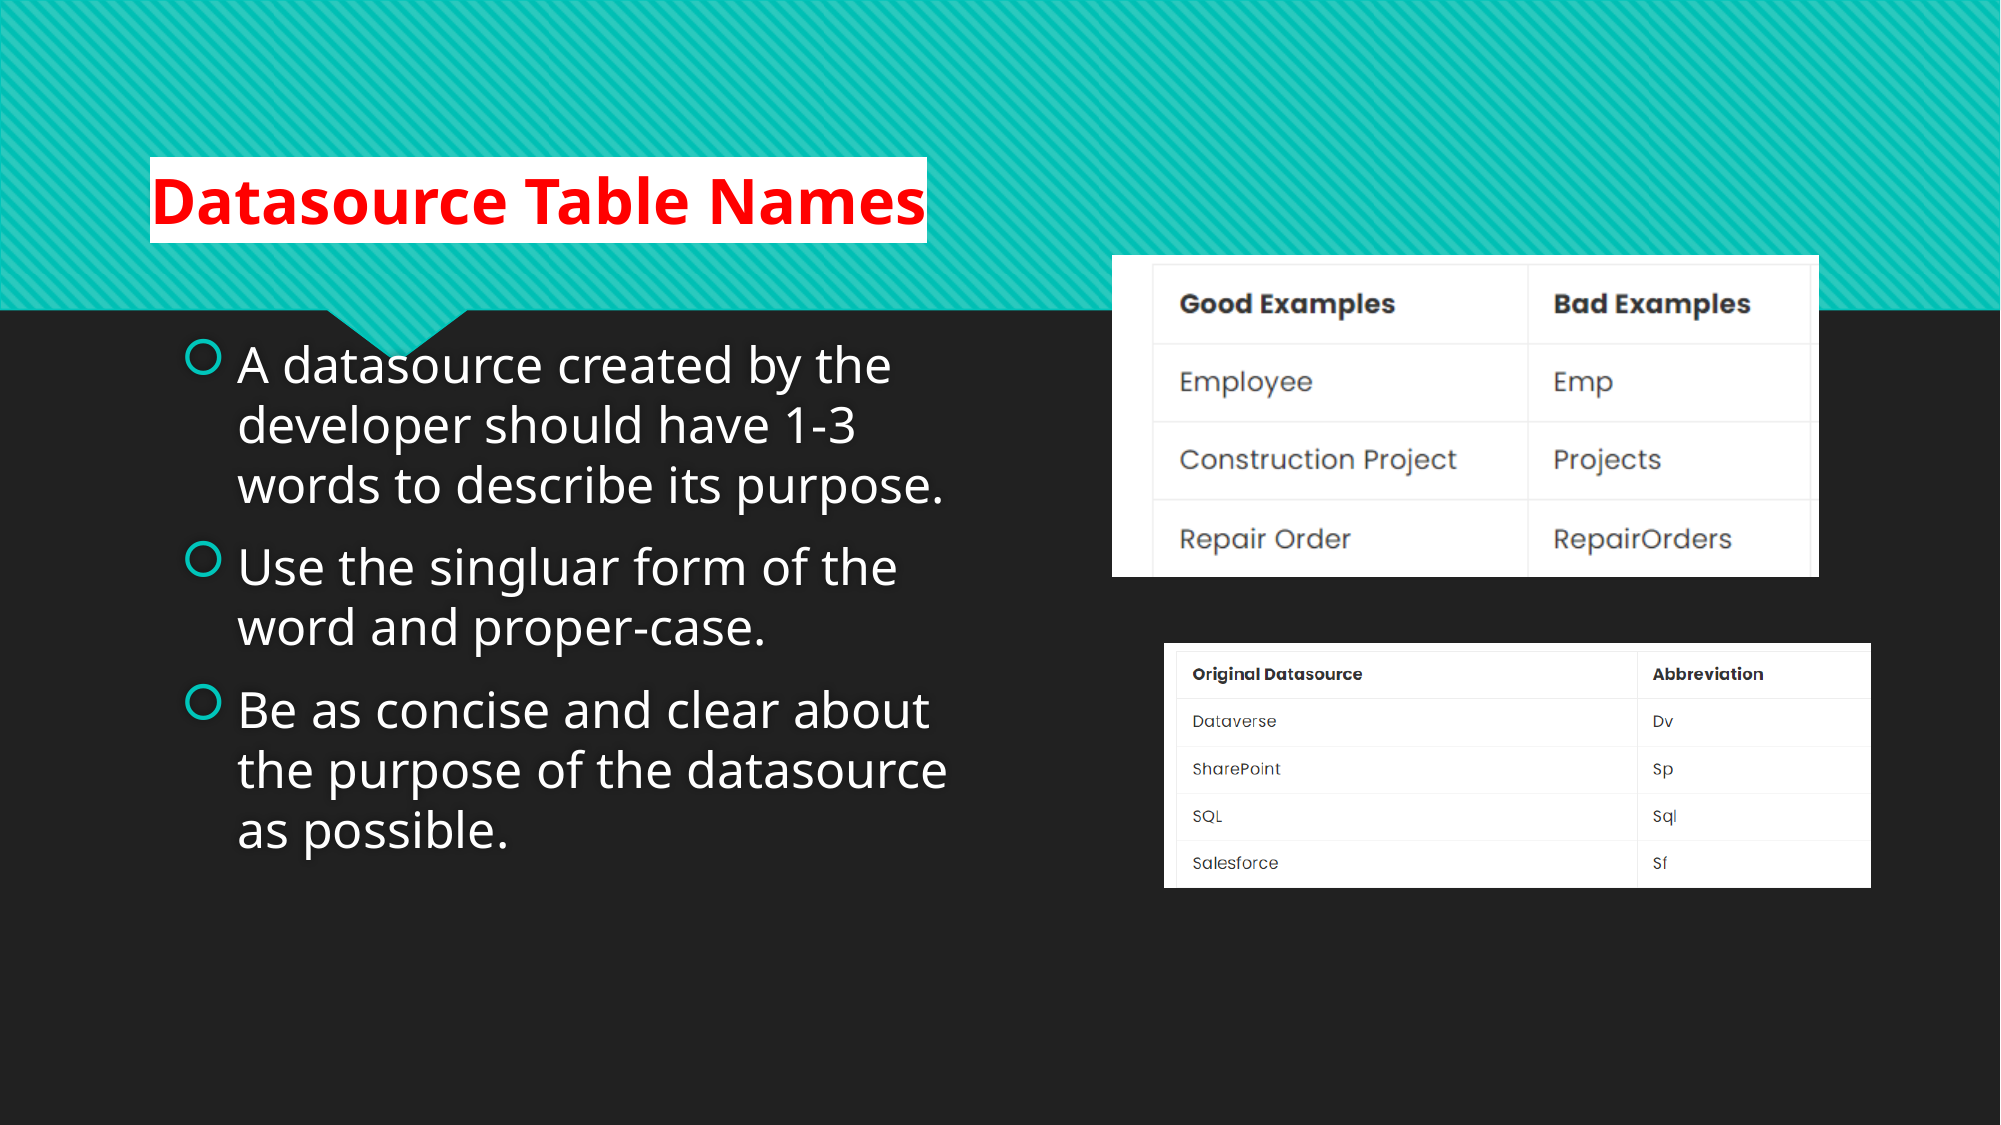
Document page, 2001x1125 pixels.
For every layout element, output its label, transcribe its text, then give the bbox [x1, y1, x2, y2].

title Datasource Table Names [135, 143, 944, 314]
picture [1163, 643, 1871, 888]
list A datasource created by the developer should have 1-3 words to describe its purpose. Use the singluar form of the word and proper-case. Be as concise and clear about the purpose of the datasource as possible. [166, 255, 985, 937]
picture [1111, 255, 1819, 577]
